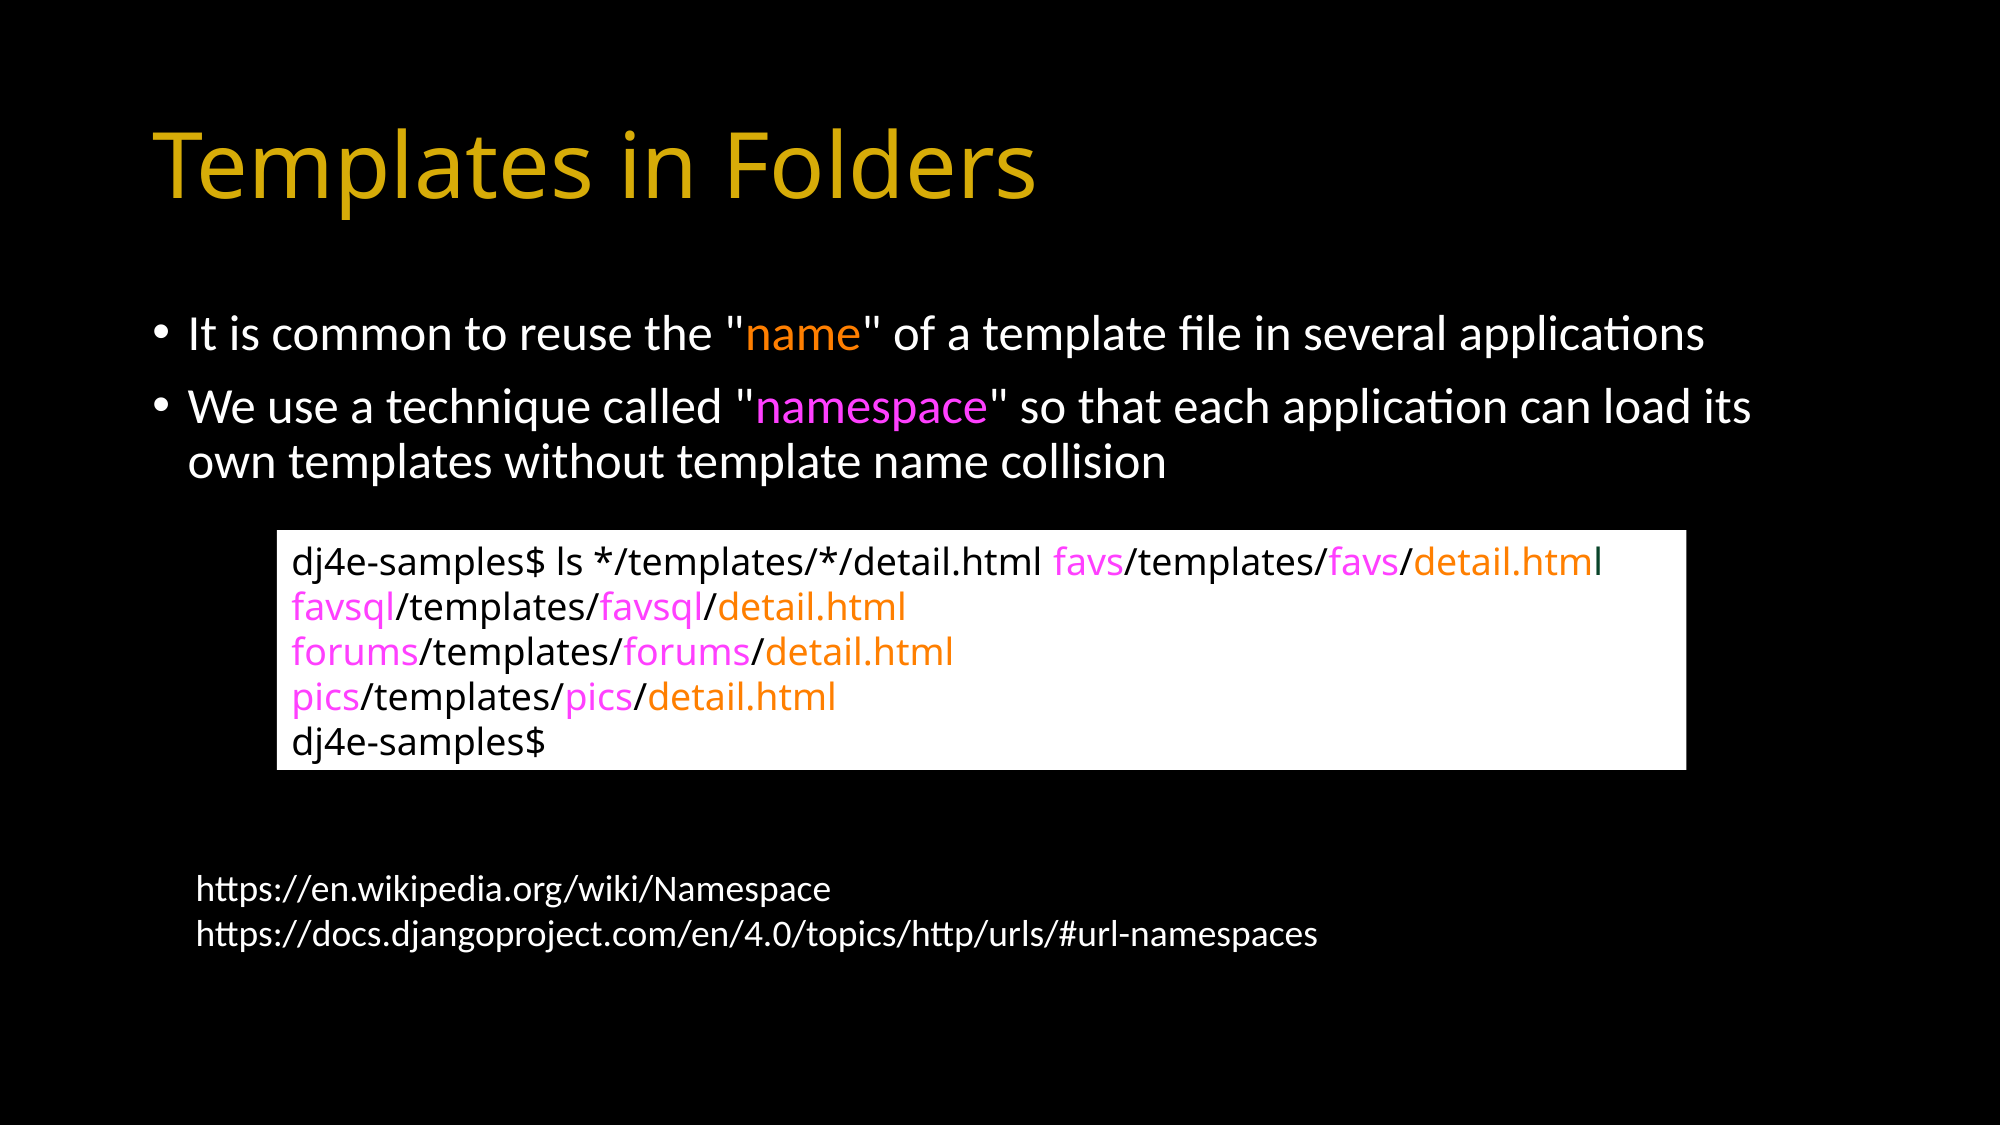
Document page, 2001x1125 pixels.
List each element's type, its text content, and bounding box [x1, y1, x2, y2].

list It is common to reuse the "name" of a template file in several applications We use a technique called "namespace" so that each application can load its own templates without template name collision [137, 299, 1863, 499]
title Templates in Folders [137, 59, 1863, 278]
text_box https://en.wikipedia.org/wiki/Namespace https://docs.djangoproject.com/en/4.0/topics/http/urls/#url-namespaces [180, 856, 1450, 962]
text_box dj4e-samples$ ls */templates/*/detail.html favs/templates/favs/detail.html favsql/templates/favsql/detail.html forums/templates/forums/detail.html pics/templates/pics/detail.html dj4e-samples$ [276, 530, 1687, 770]
